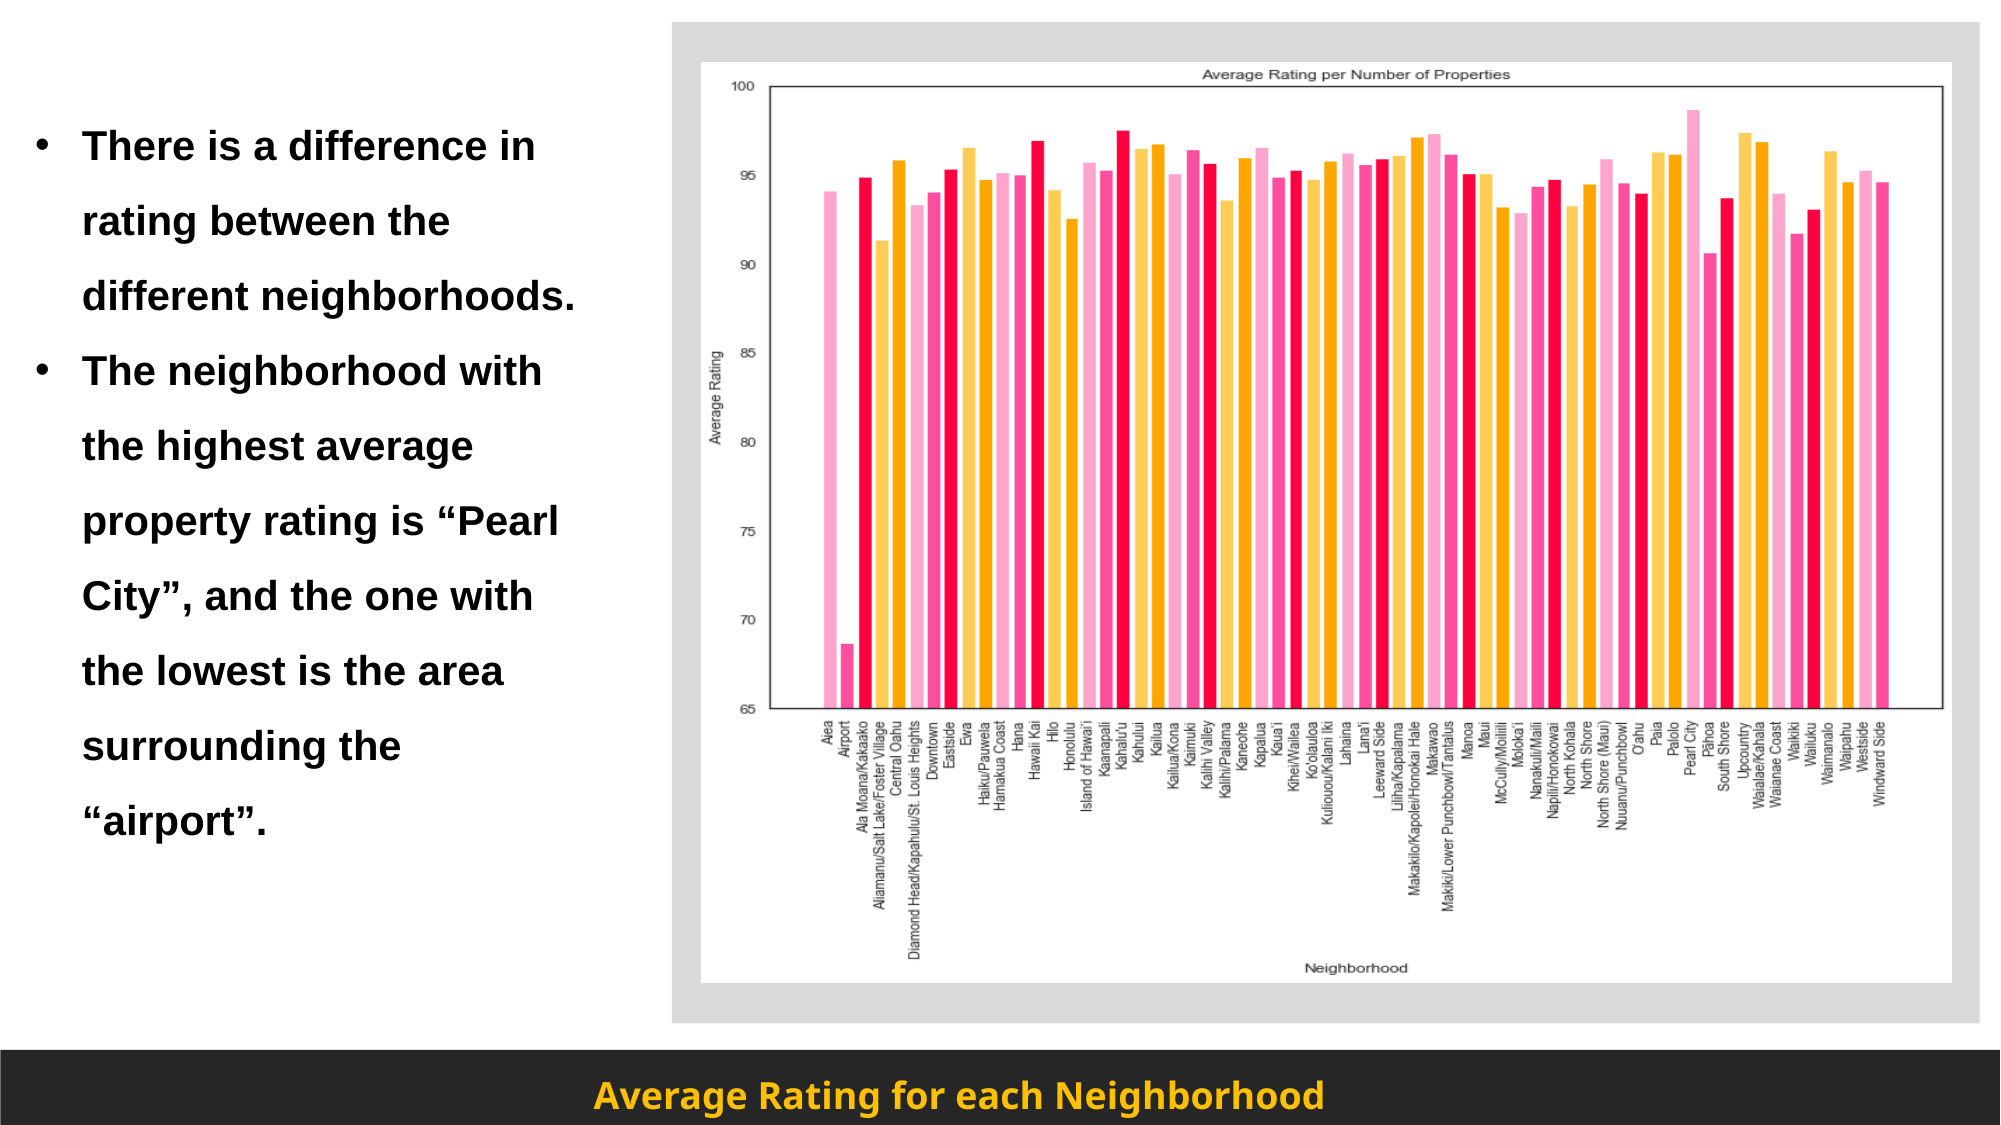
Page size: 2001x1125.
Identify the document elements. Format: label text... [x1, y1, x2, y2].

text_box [671, 21, 1981, 1024]
text_box There is a difference in rating between the different neighborhoods. The neighborhood with the highest average property rating is “Pearl City”, and the one with the lowest is the area surrounding the “airport”. [20, 86, 597, 852]
text_box Average Rating for each Neighborhood [217, 1064, 1704, 1125]
